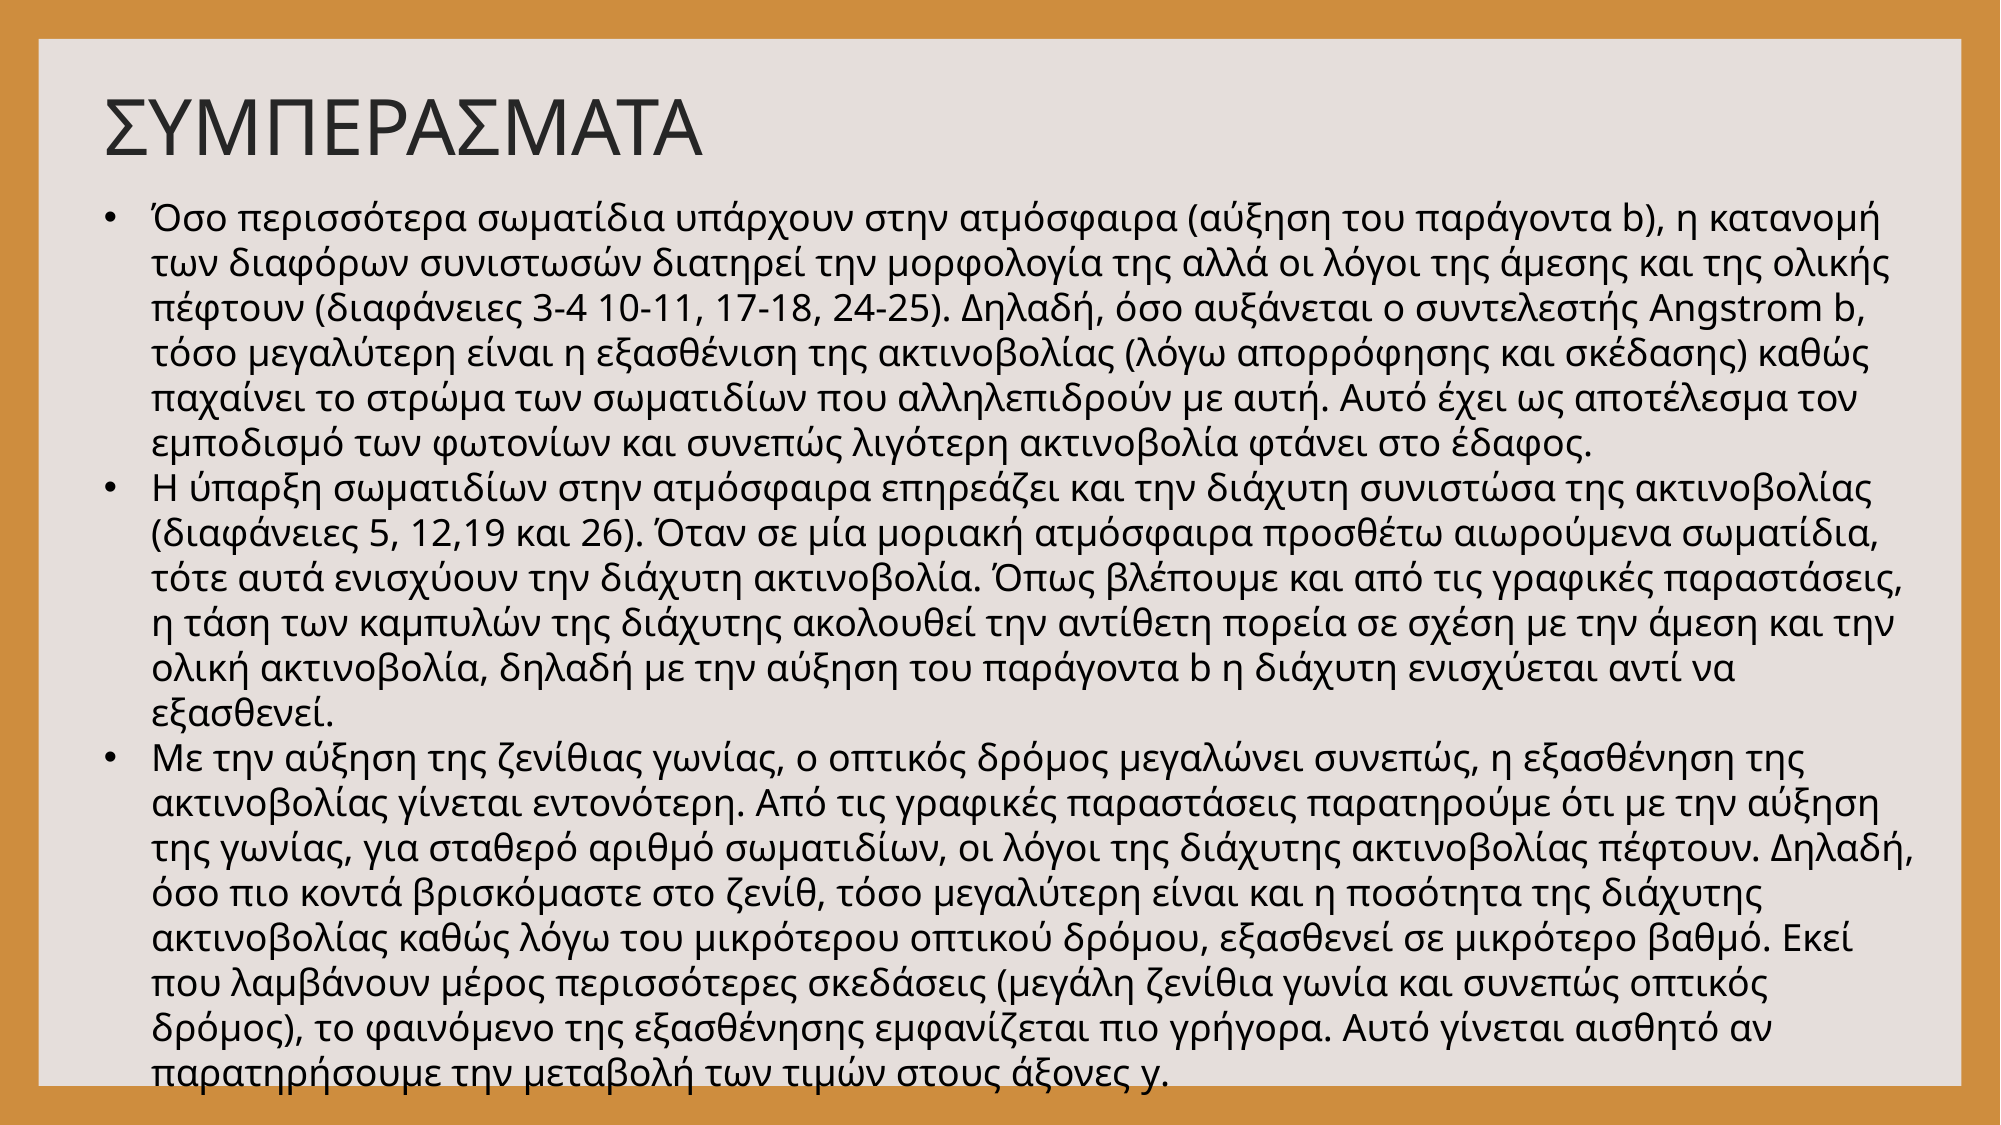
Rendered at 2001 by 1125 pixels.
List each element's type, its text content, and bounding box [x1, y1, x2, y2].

title ΣΥΜΠΕΡΑΣΜΑΤΑ [89, 80, 915, 181]
text_box Όσο περισσότερα σωματίδια υπάρχουν στην ατμόσφαιρα (αύξηση του παράγοντα b), η κατανομή των διαφόρων συνιστωσών διατηρεί την μορφολογία της αλλά οι λόγοι της άμεσης και της ολικής πέφτουν (διαφάνειες 3-4 10-11, 17-18, 24-25). Δηλαδή, όσο αυξάνεται ο συντελεστής Angstrom b, τόσο μεγαλύτερη είναι η εξασθένιση της ακτινοβολίας (λόγω απορρόφησης και σκέδασης) καθώς παχαίνει το στρώμα των σωματιδίων που αλληλεπιδρούν με αυτή. Αυτό έχει ως αποτέλεσμα τον εμποδισμό των φωτονίων και συνεπώς λιγότερη ακτινοβολία φτάνει στο έδαφος. Η ύπαρξη σωματιδίων στην ατμόσφαιρα επηρεάζει και την διάχυτη συνιστώσα της ακτινοβολίας (διαφάνειες 5, 12,19 και 26). Όταν σε μία μοριακή ατμόσφαιρα προσθέτω αιωρούμενα σωματίδια, τότε αυτά ενισχύουν την διάχυτη ακτινοβολία. Όπως βλέπουμε και από τις γραφικές παραστάσεις, η τάση των καμπυλών της διάχυτης ακολουθεί την αντίθετη πορεία σε σχέση με την άμεση και την ολική ακτινοβολία, δηλαδή με την αύξηση του παράγοντα b η διάχυτη ενισχύεται αντί να εξασθενεί. Με την αύξηση της ζενίθιας γωνίας, ο οπτικός δρόμος μεγαλώνει συνεπώς, η εξασθένηση της ακτινοβολίας γίνεται εντονότερη. Από τις γραφικές παραστάσεις παρατηρούμε ότι με την αύξηση της γωνίας, για σταθερό αριθμό σωματιδίων, οι λόγοι της διάχυτης ακτινοβολίας πέφτουν. Δηλαδή, όσο πιο κοντά βρισκόμαστε στο ζενίθ, τόσο μεγαλύτερη είναι και η ποσότητα της διάχυτης ακτινοβολίας καθώς λόγω του μικρότερου οπτικού δρόμου, εξασθενεί σε μικρότερο βαθμό. Εκεί που λαμβάνουν μέρος περισσότερες σκεδάσεις (μεγάλη ζενίθια γωνία και συνεπώς οπτικός δρόμος), το φαινόμενο της εξασθένησης εμφανίζεται πιο γρήγορα. Αυτό γίνεται αισθητό αν παρατηρήσουμε την μεταβολή των τιμών στους άξονες y. [89, 186, 1943, 1102]
